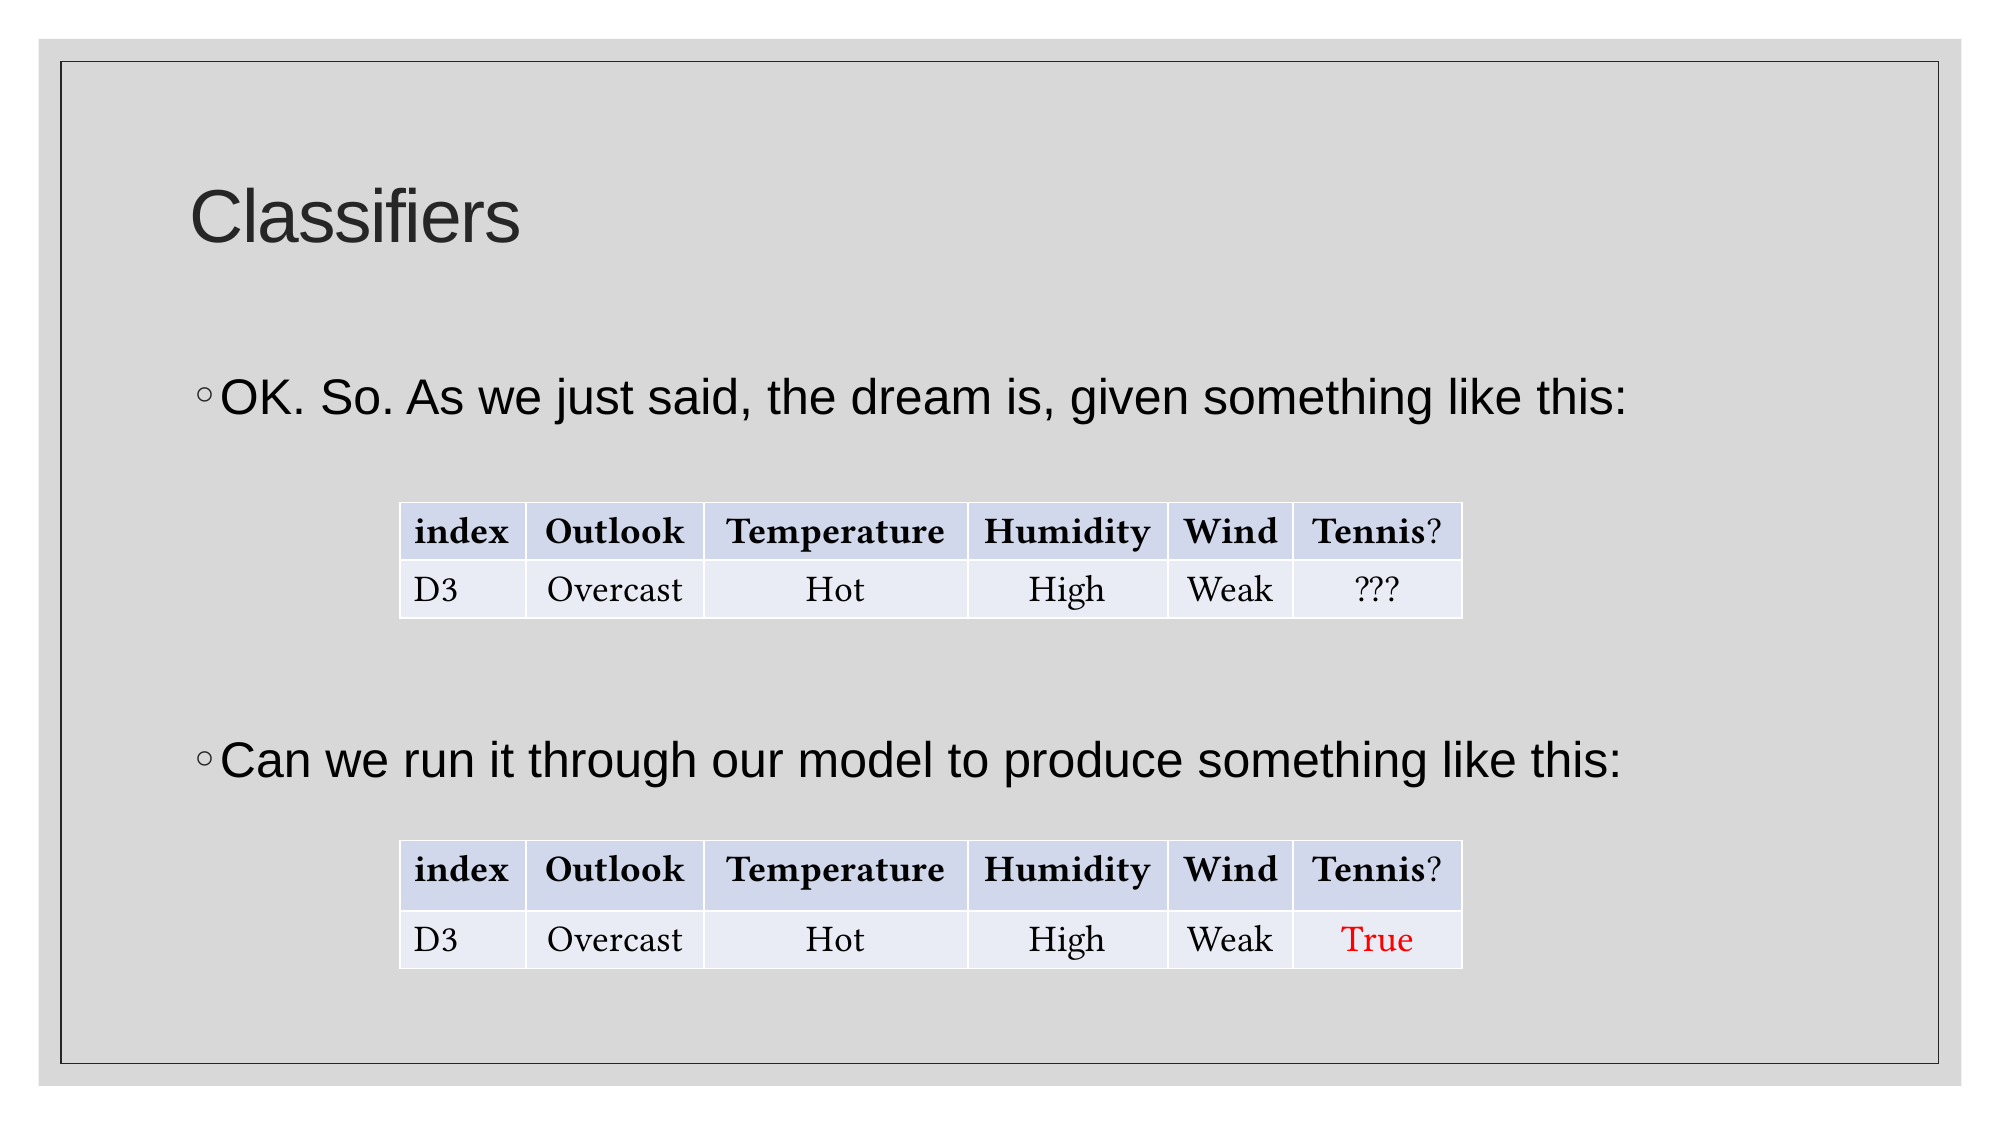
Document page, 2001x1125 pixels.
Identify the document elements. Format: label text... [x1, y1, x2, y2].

table_header index [401, 841, 525, 910]
table_header Wind [1169, 841, 1292, 910]
table_header index [401, 503, 525, 559]
table_cell High [969, 912, 1167, 968]
table_cell Weak [1169, 912, 1292, 968]
table_header Tennis? [1294, 503, 1461, 559]
table_header Wind [1169, 503, 1292, 559]
table_cell ??? [1294, 561, 1461, 617]
table_header Outlook [527, 841, 703, 910]
list OK. So. As we just said, the dream is, given something like this: Can we run it through our model to produce something like this: [174, 345, 1825, 1020]
table_cell Overcast [527, 912, 703, 968]
table_cell D3 [401, 561, 525, 617]
table_header Outlook [527, 503, 703, 559]
table_cell High [969, 561, 1167, 617]
table_header Tennis? [1294, 841, 1461, 910]
table_cell Overcast [527, 561, 703, 617]
table_cell True [1294, 912, 1461, 968]
table_header Temperature [705, 841, 967, 910]
table_header Humidity [969, 841, 1167, 910]
table_header Temperature [705, 503, 967, 559]
title Classifiers [174, 105, 1825, 331]
table_cell Weak [1169, 561, 1292, 617]
table_cell D3 [401, 912, 525, 968]
table_cell Hot [705, 561, 967, 617]
table_header Humidity [969, 503, 1167, 559]
table_cell Hot [705, 912, 967, 968]
